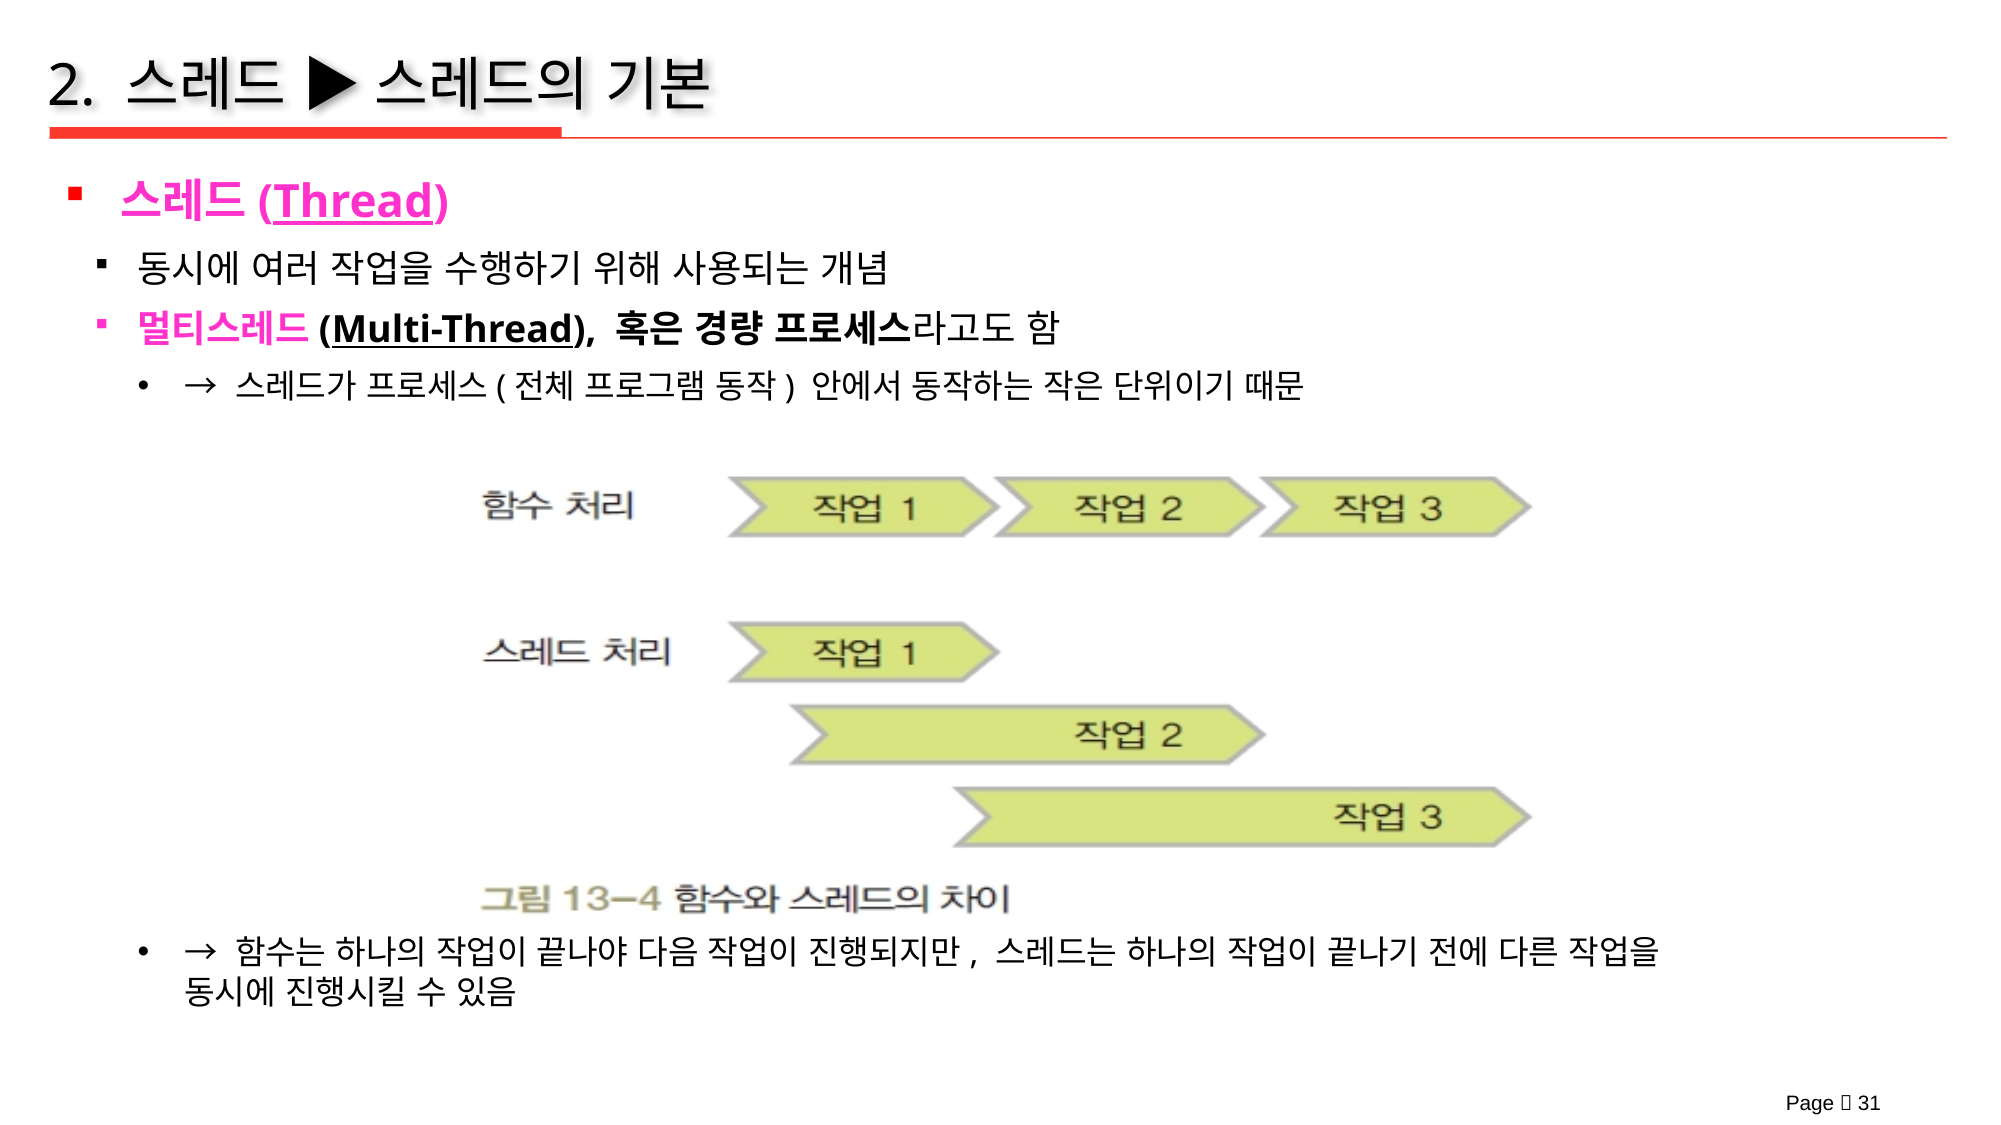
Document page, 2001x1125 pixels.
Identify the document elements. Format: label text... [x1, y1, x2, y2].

title 2. 스레드 ▶ 스레드의 기본 [47, 47, 1912, 142]
picture [463, 470, 1537, 916]
list 스레드(Thread) 동시에 여러 작업을 수행하기 위해 사용되는 개념 멀티스레드(Multi-Thread), 혹은 경량 프로세스라고도 함 → 스레드가 프로세스(전체 프로그램 동작) 안에서 동작하는 작은 단위이기 때문 → 함수는 하나의 작업이 끝나야 다음 작업이 진행되지만, 스레드는 하나의 작업이 끝나기 전에 다른 작업을 동시에 진행시킬 수 있음 [64, 171, 1930, 1066]
